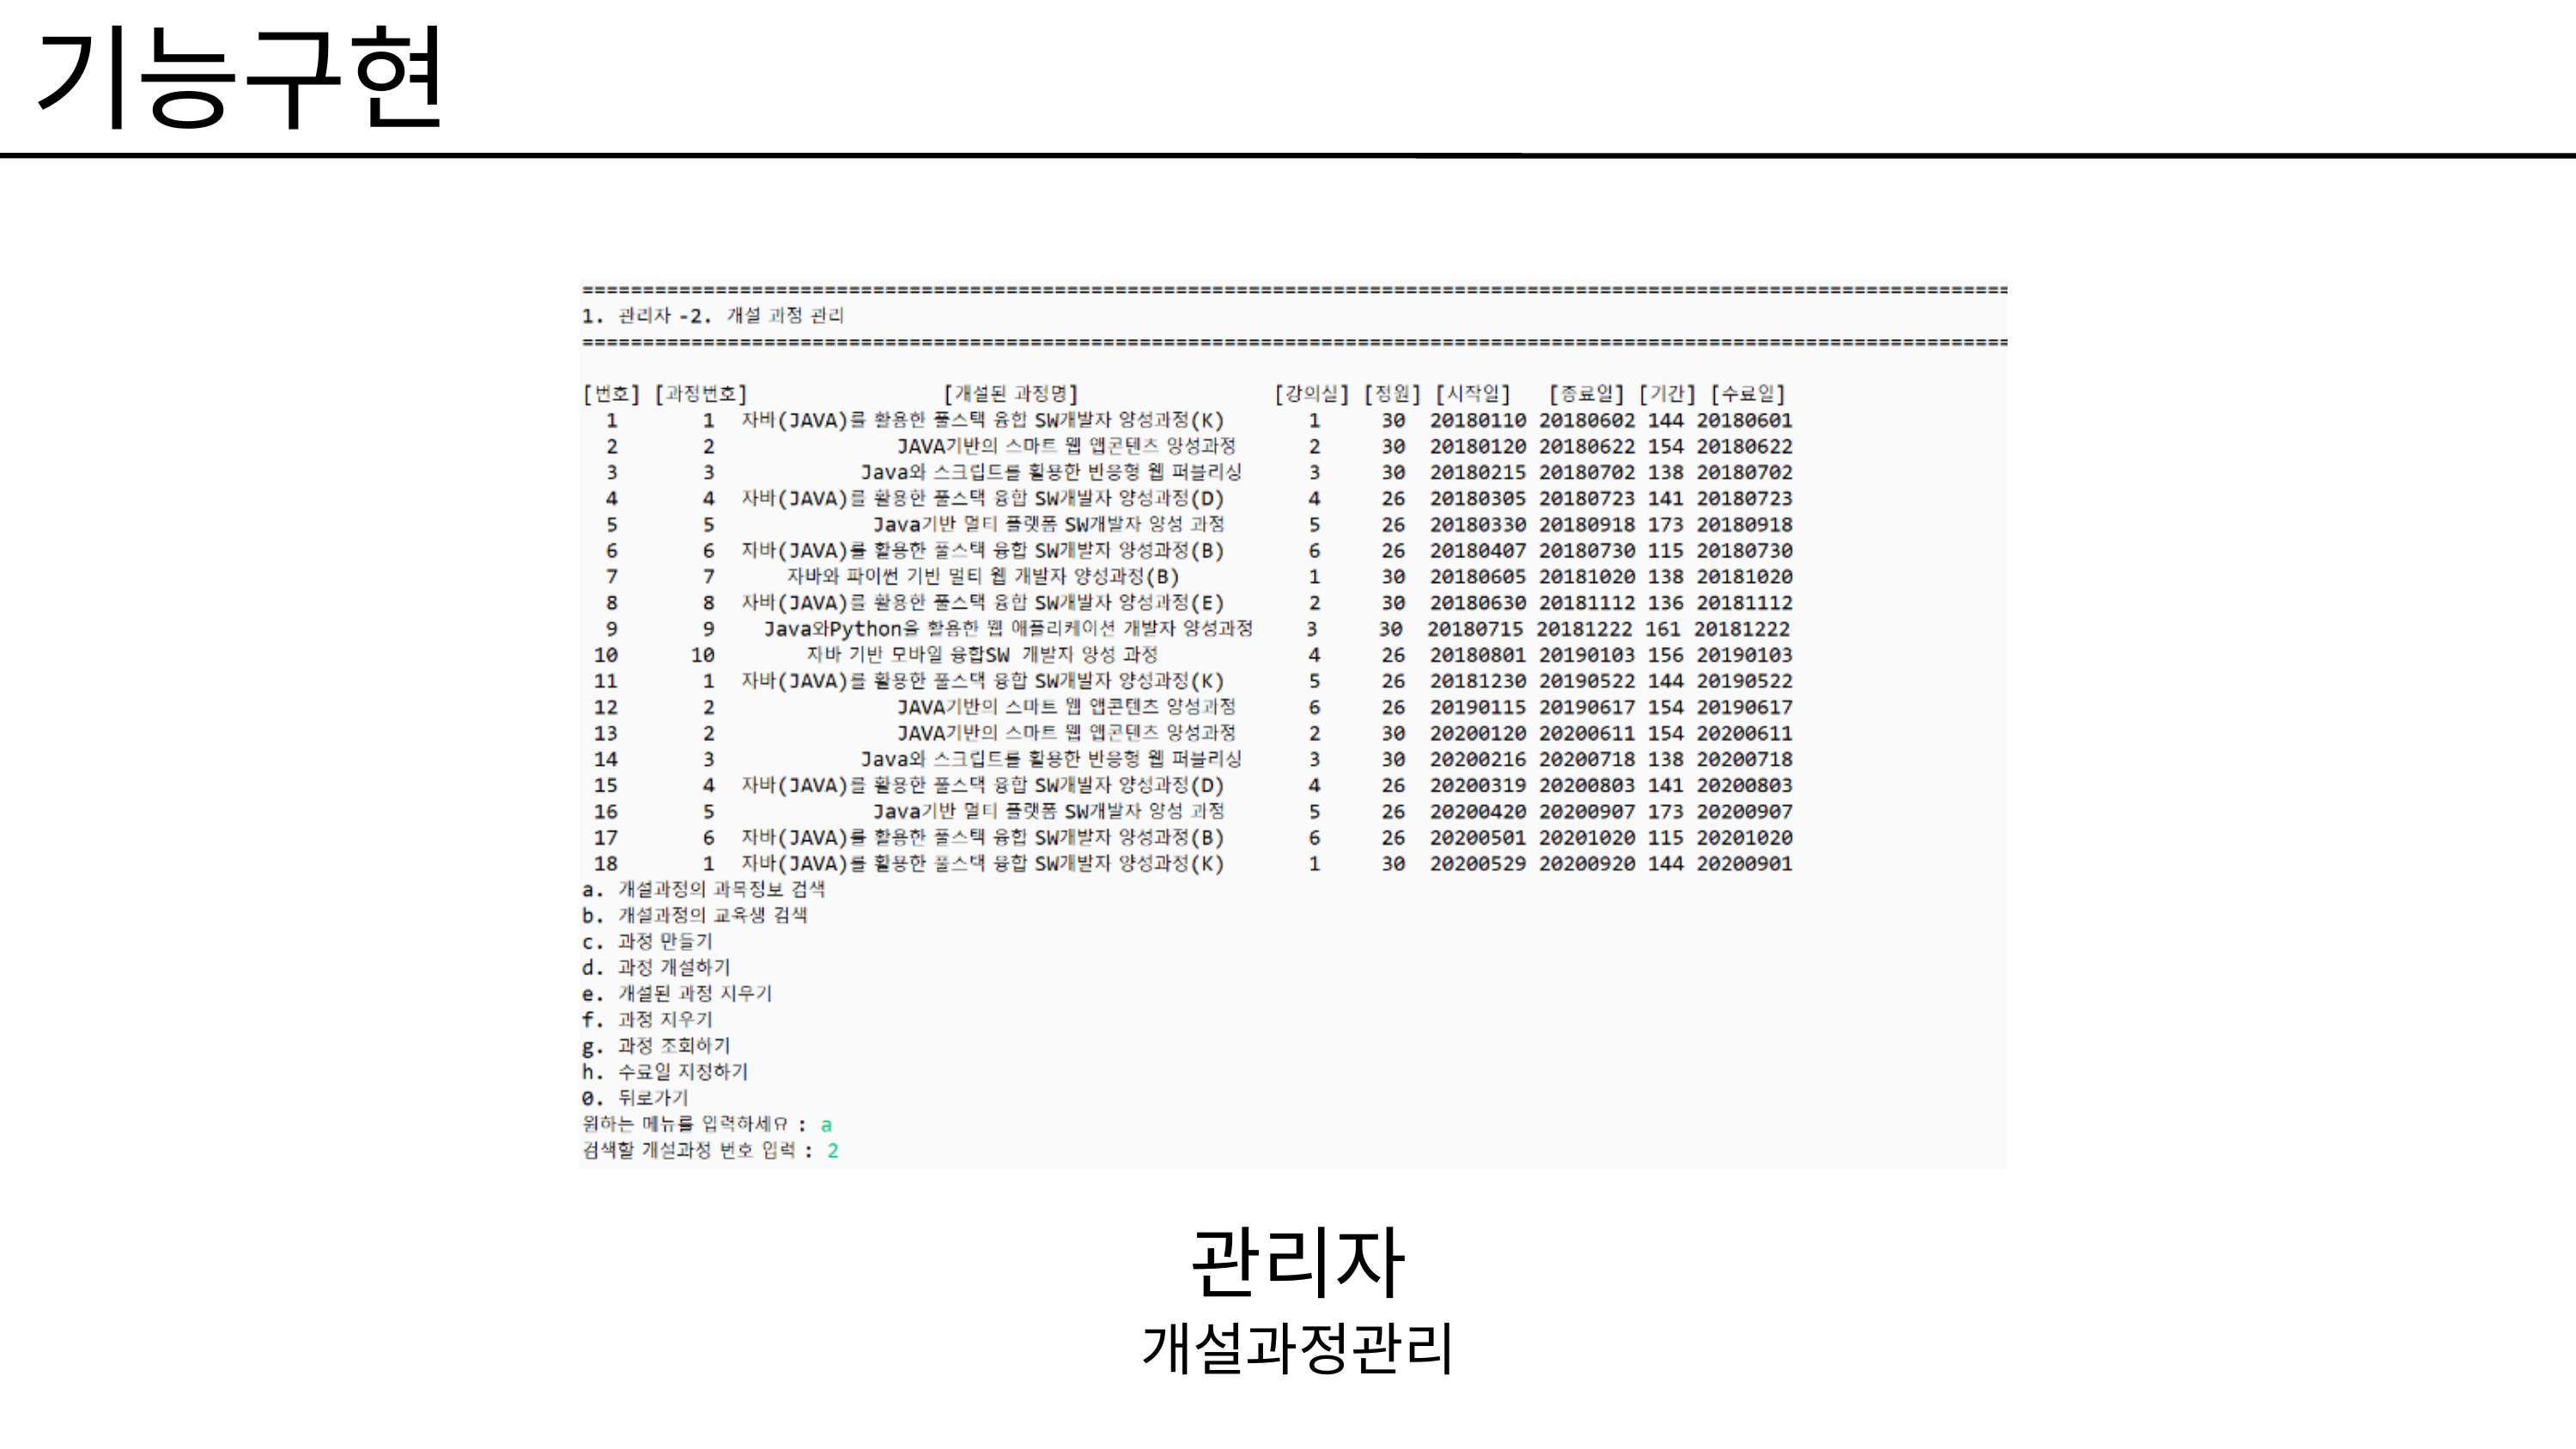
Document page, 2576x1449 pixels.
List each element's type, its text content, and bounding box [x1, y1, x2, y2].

text_box 기능구현 [0, 0, 483, 150]
picture [568, 279, 2008, 1170]
text_box 개설과정관리 [858, 1306, 1740, 1401]
text_box 관리자 [975, 1207, 1622, 1286]
